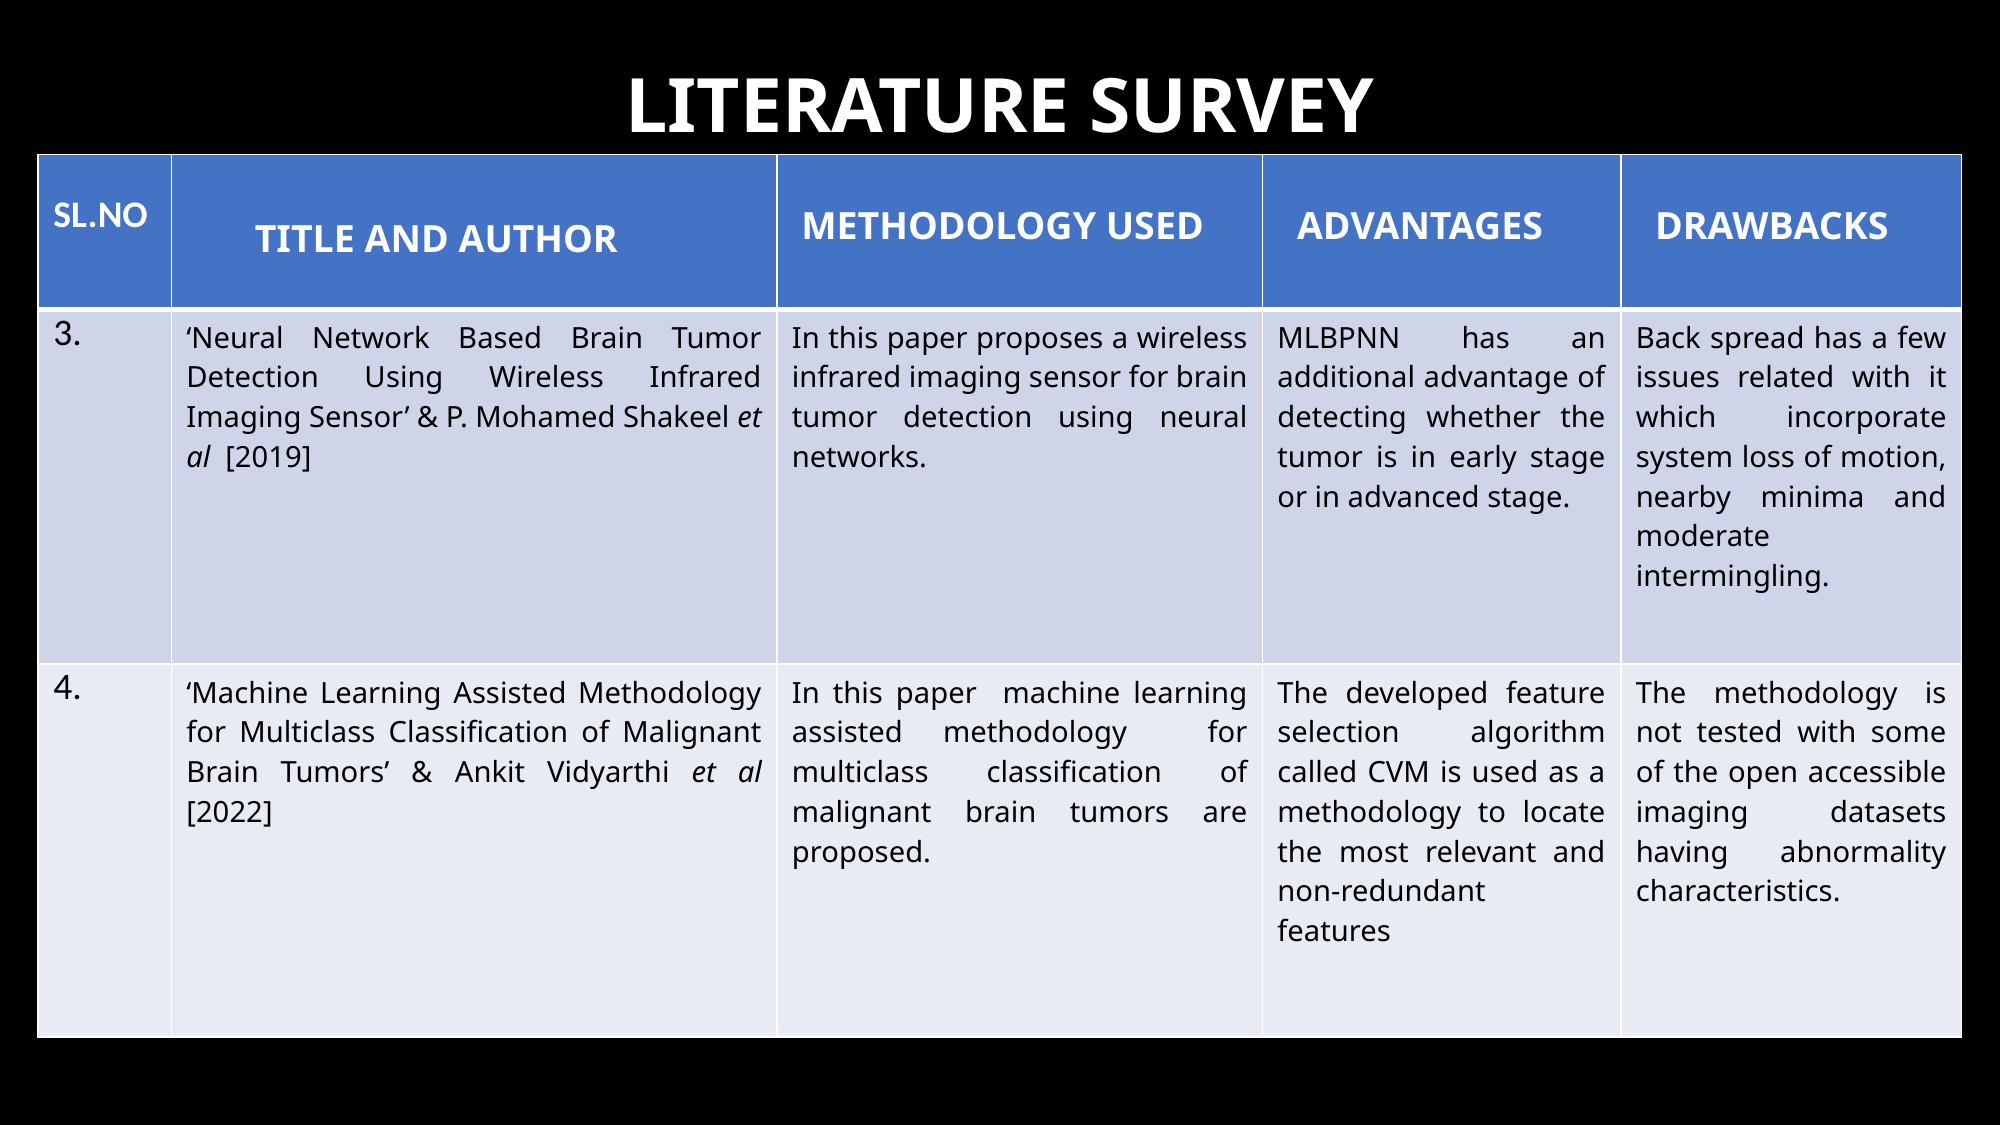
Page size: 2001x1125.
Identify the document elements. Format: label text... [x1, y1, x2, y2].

table_cell In this paper machine learning assisted methodology for multiclass classification of malignant brain tumors are proposed. [778, 665, 1262, 1036]
table_header ADVANTAGES [1263, 155, 1620, 307]
table_cell The methodology is not tested with some of the open accessible imaging datasets having abnormality characteristics. [1622, 665, 1961, 1036]
table_header METHODOLOGY USED [778, 155, 1262, 307]
title LITERATURE SURVEY [137, 0, 1863, 154]
table_header DRAWBACKS [1622, 155, 1961, 307]
table_cell ‘Neural Network Based Brain Tumor Detection Using Wireless Infrared Imaging Sensor’ & P. Mohamed Shakeel et al [2019] [172, 312, 776, 663]
table_header SL.NO [39, 155, 171, 307]
table_cell MLBPNN has an additional advantage of detecting whether the tumor is in early stage or in advanced stage. [1263, 312, 1620, 663]
table_cell ‘Machine Learning Assisted Methodology for Multiclass Classification of Malignant Brain Tumors’ & Ankit Vidyarthi et al [2022] [172, 665, 776, 1036]
table_cell 4. [39, 665, 171, 1036]
table_header TITLE AND AUTHOR [172, 155, 776, 307]
table_cell In this paper proposes a wireless infrared imaging sensor for brain tumor detection using neural networks. [778, 312, 1262, 663]
table_cell Back spread has a few issues related with it which incorporate system loss of motion, nearby minima and moderate intermingling. [1622, 312, 1961, 663]
table_cell 3. [39, 312, 171, 663]
table_cell The developed feature selection algorithm called CVM is used as a methodology to locate the most relevant and non-redundant features [1263, 665, 1620, 1036]
